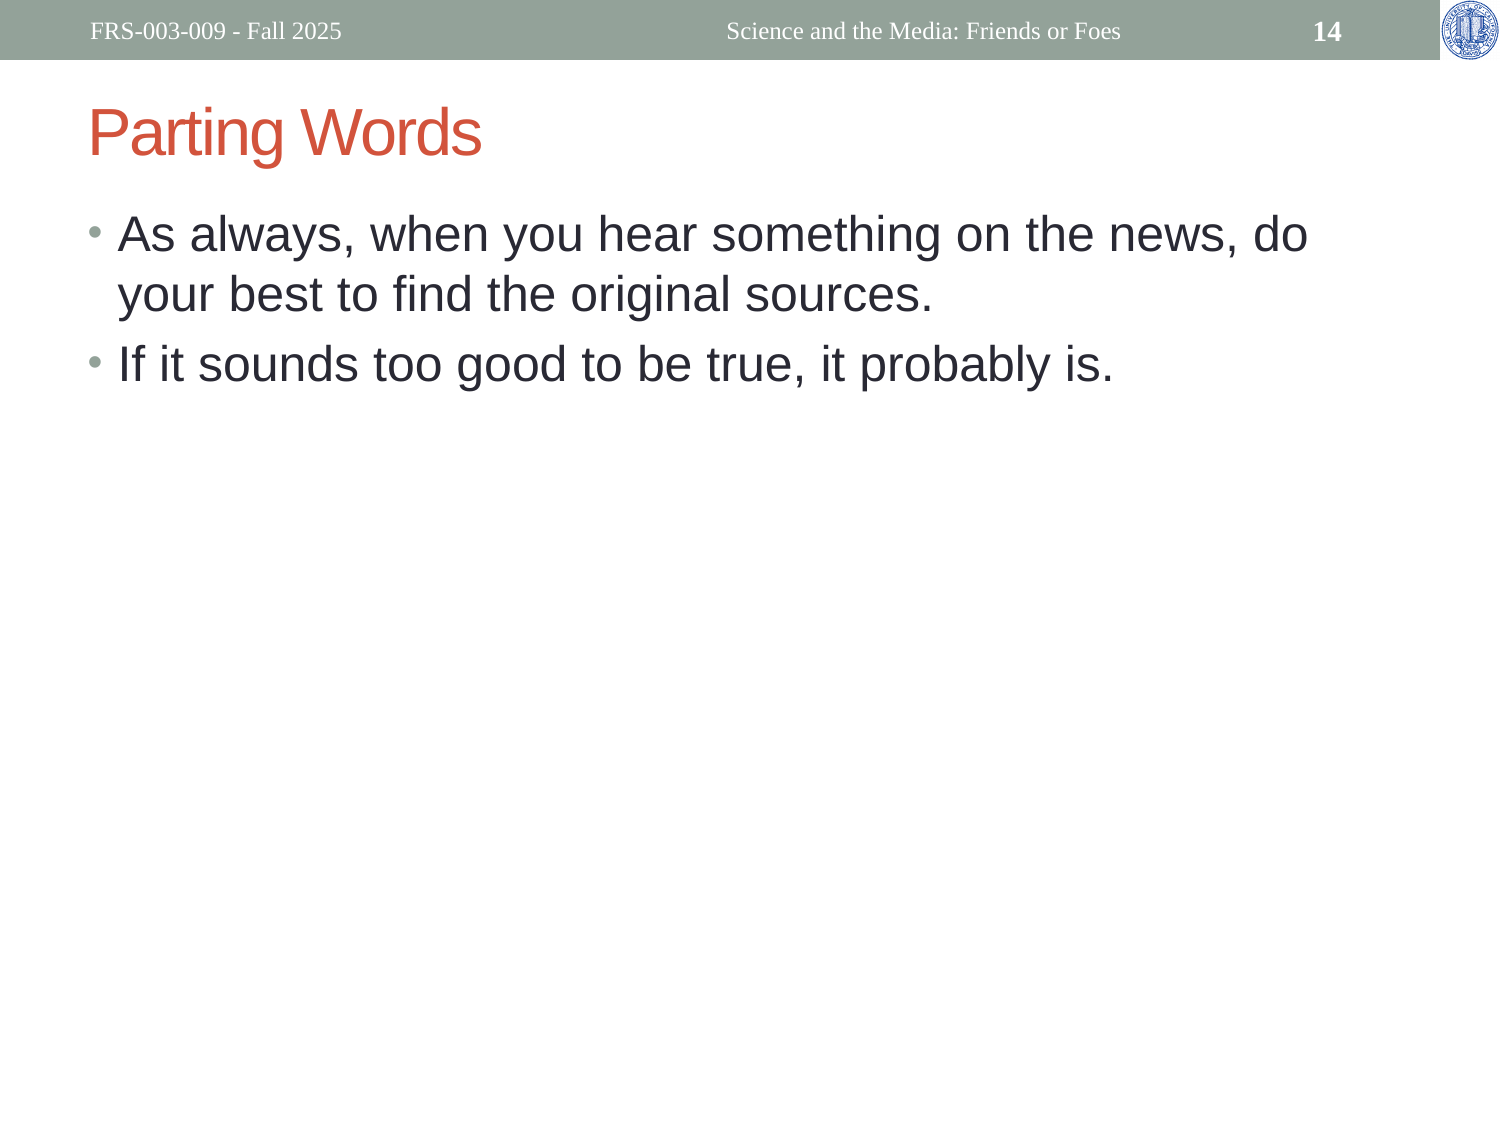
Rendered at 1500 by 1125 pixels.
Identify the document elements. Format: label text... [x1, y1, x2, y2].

slide_number 14 [1297, 3, 1425, 57]
picture [1440, 0, 1500, 61]
list As always, when you hear something on the news, do your best to find the original sources. If it sounds too good to be true, it probably is. [72, 193, 1423, 1087]
footer Science and the Media: Friends or Foes [562, 3, 1286, 57]
slide_number FRS-003-009 - Fall 2025 [75, 3, 550, 57]
title Parting Words [72, 77, 1423, 181]
